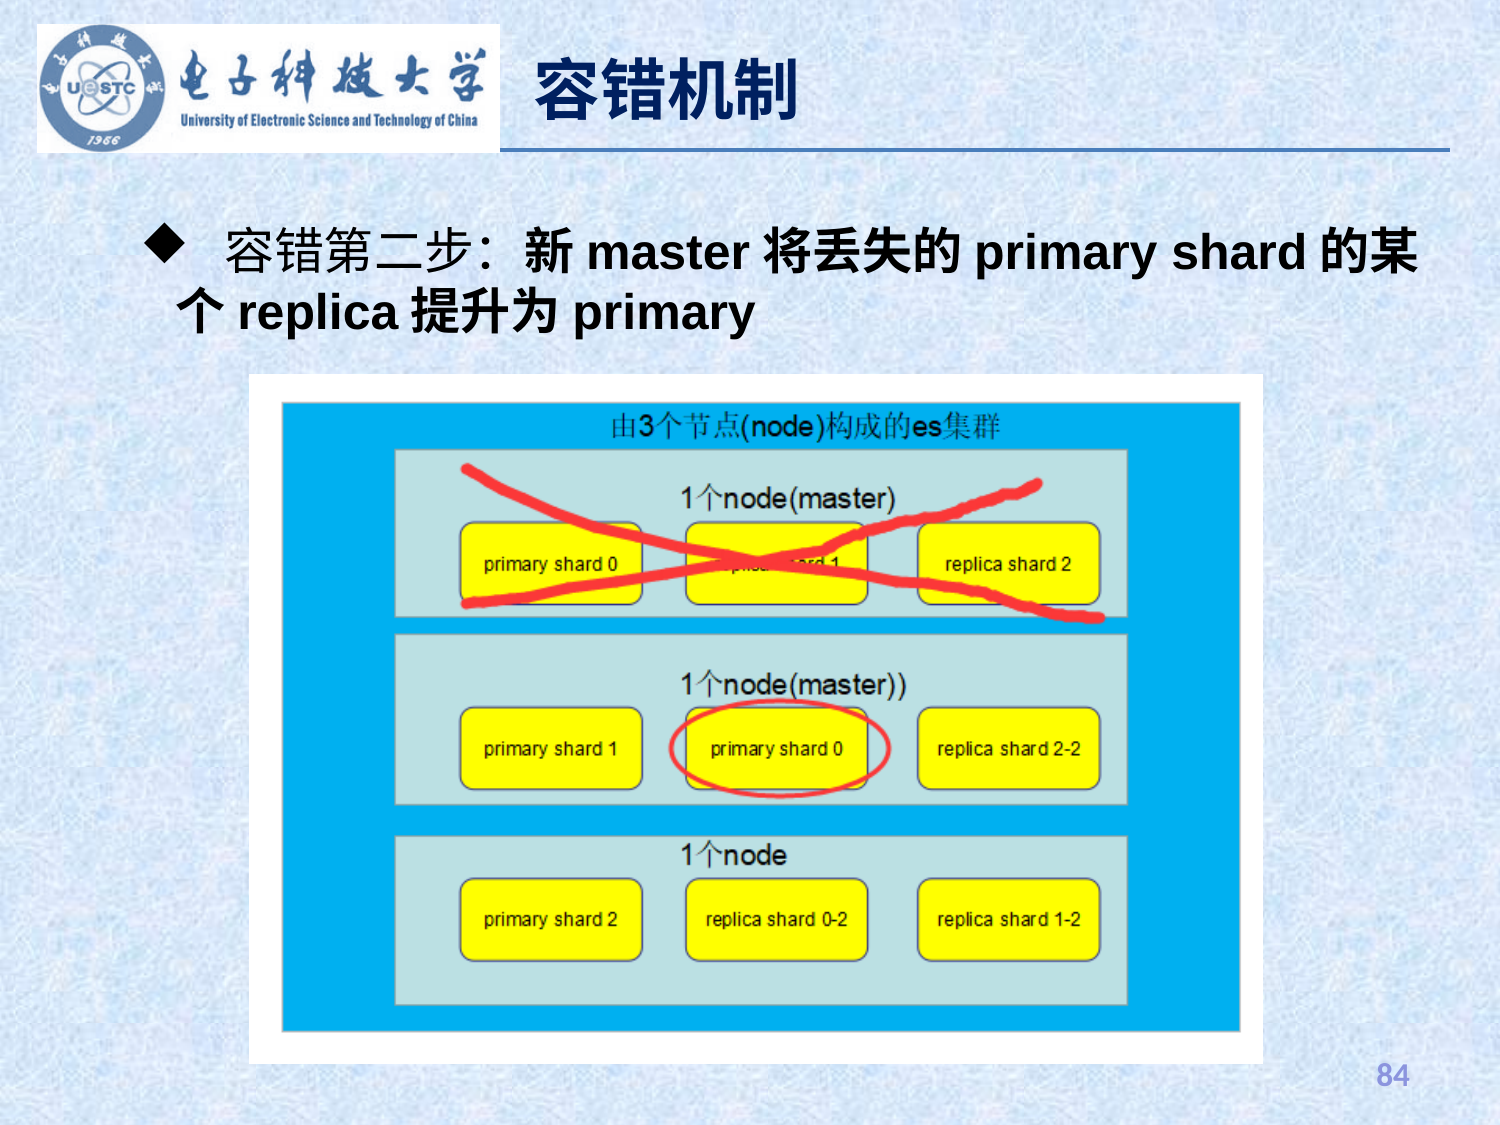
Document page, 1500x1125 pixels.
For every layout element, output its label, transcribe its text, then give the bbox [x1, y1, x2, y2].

picture [0, 0, 1500, 1125]
slide_number 84 [1074, 1042, 1425, 1103]
text_box 容错机制 [518, 40, 1432, 136]
text_box 容错第二步：新master将丢失的primary shard的某个replica提升为primary [125, 212, 1438, 348]
